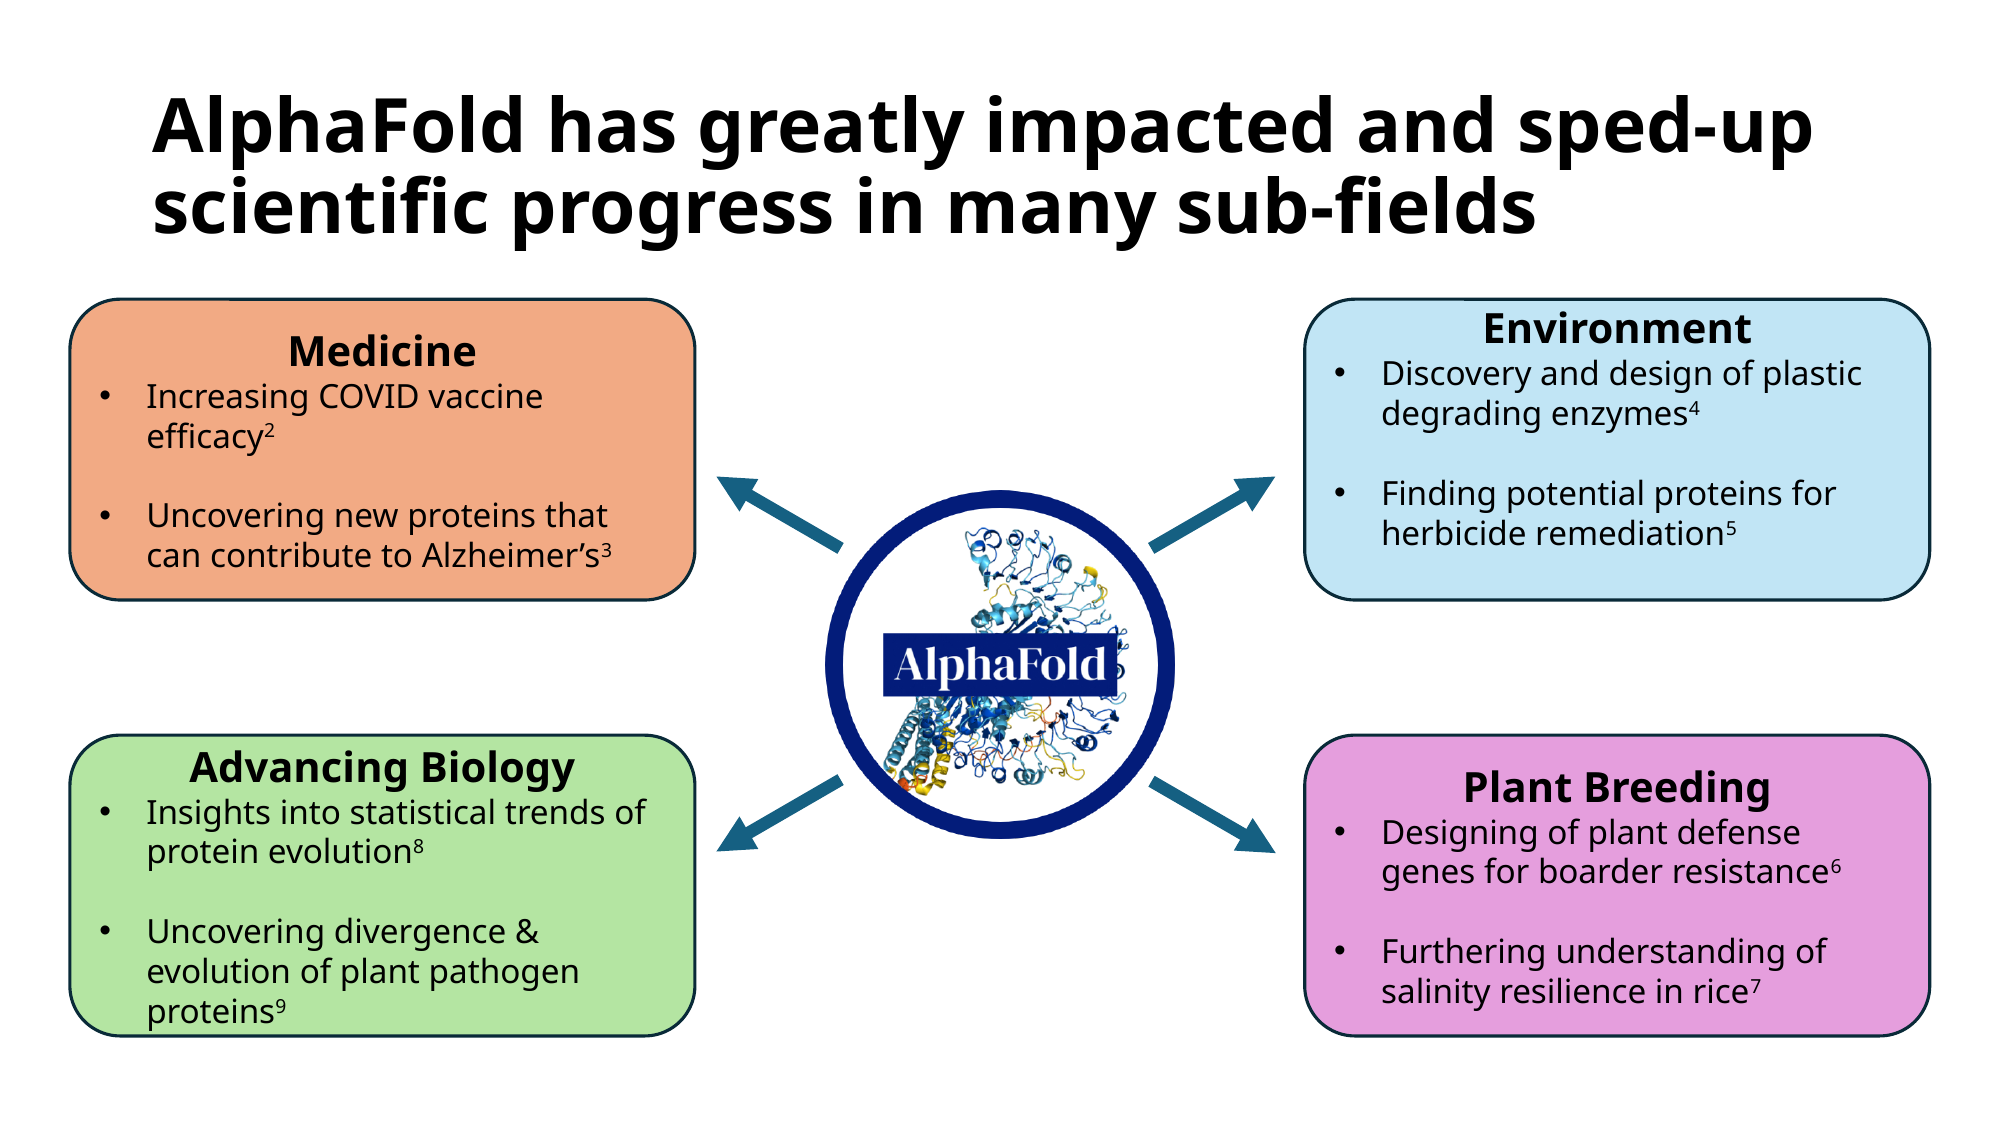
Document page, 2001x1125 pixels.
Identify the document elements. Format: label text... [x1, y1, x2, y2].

picture [825, 490, 1175, 840]
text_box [715, 476, 842, 549]
text_box Advancing Biology Insights into statistical trends of protein evolution8 Uncovering divergence & evolution of plant pathogen proteins9 [68, 733, 697, 1038]
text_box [1151, 780, 1277, 854]
text_box Medicine Increasing COVID vaccine efficacy2 Uncovering new proteins that can contribute to Alzheimer’s3 [68, 297, 697, 602]
title AlphaFold has greatly impacted and sped-up scientific progress in many sub-fields [137, 59, 1863, 278]
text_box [1150, 476, 1276, 549]
text_box Plant Breeding Designing of plant defense genes for boarder resistance6 Furthering understanding of salinity resilience in rice7 [1303, 733, 1932, 1038]
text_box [715, 779, 842, 853]
text_box Environment Discovery and design of plastic degrading enzymes4 Finding potential proteins for herbicide remediation5 [1303, 297, 1932, 602]
